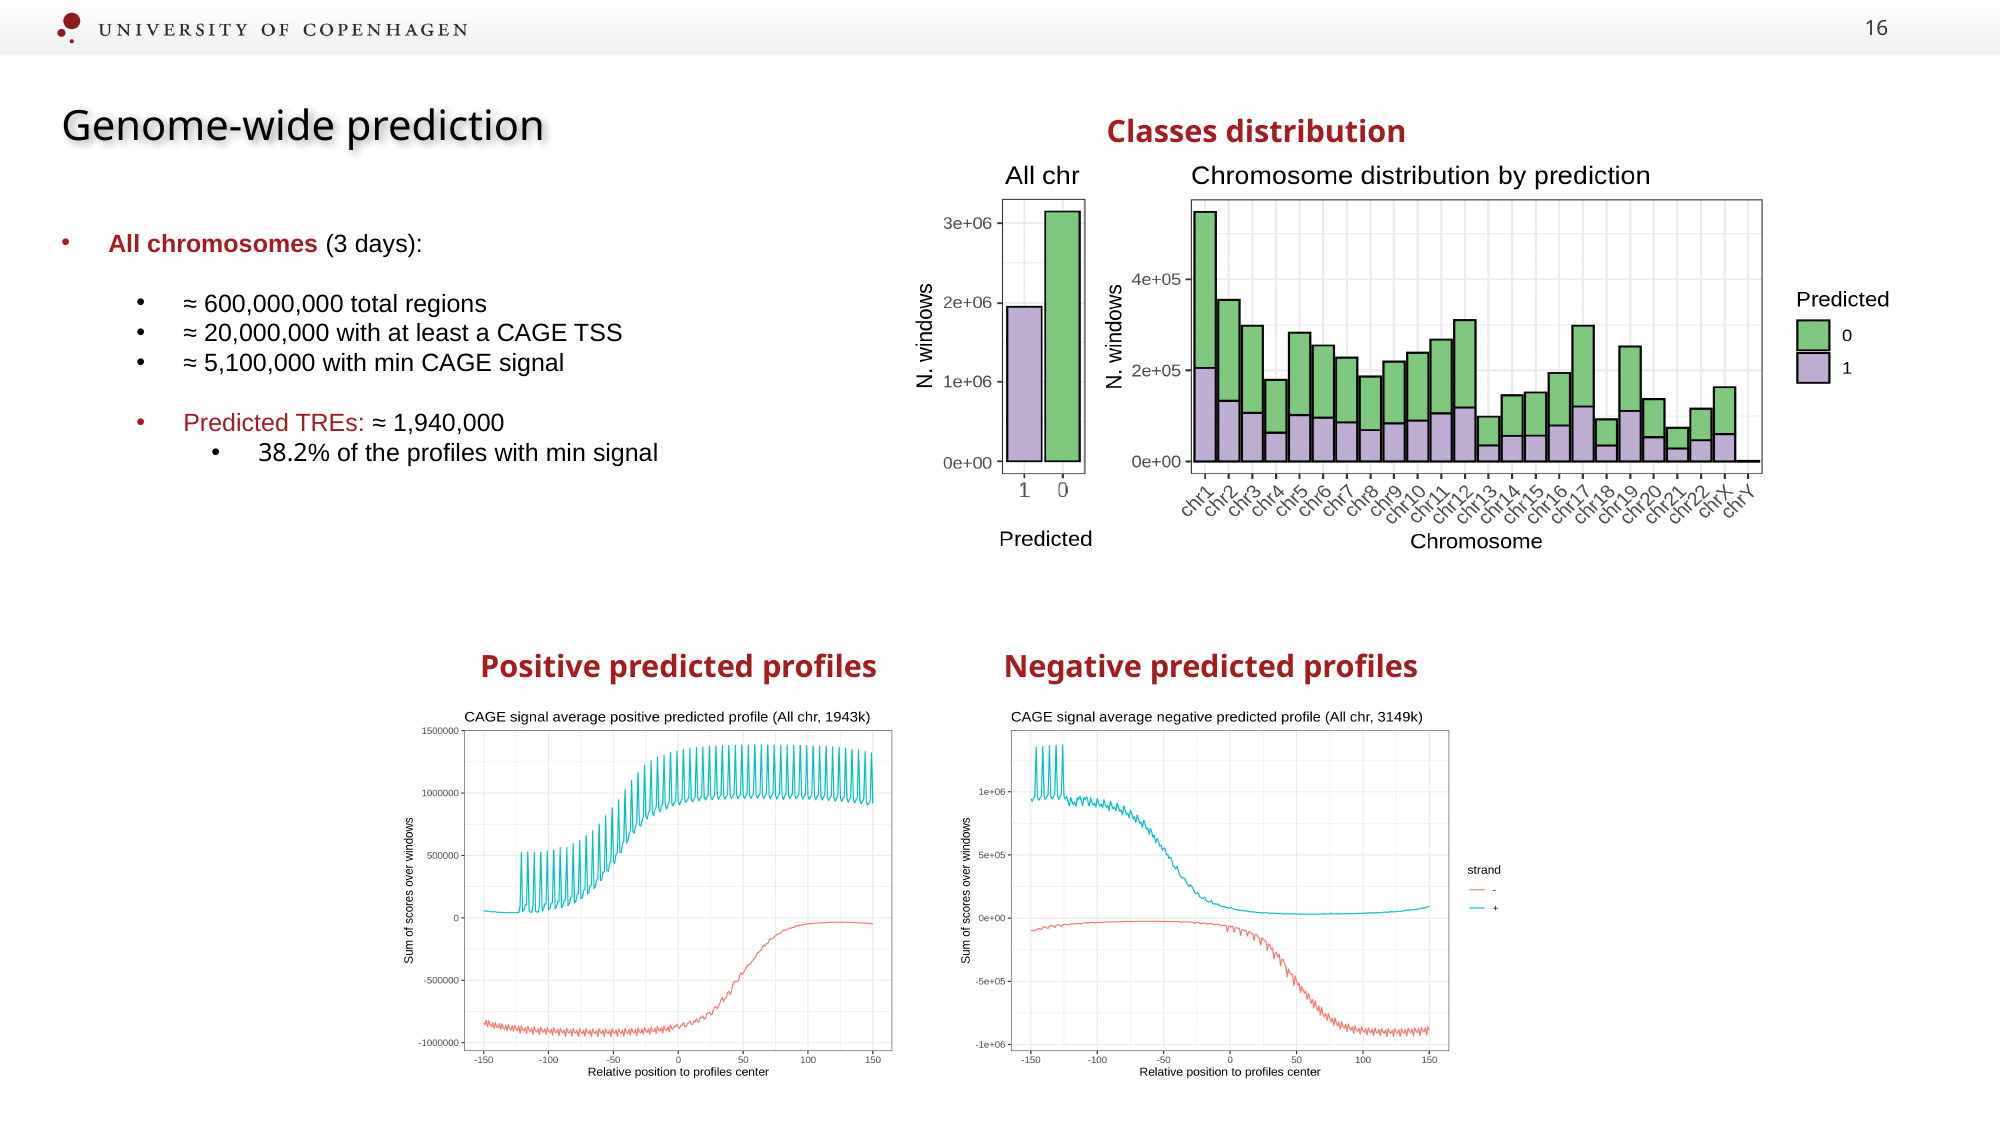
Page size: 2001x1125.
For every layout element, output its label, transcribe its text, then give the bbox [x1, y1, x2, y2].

picture [955, 706, 1513, 1084]
picture [92, 15, 475, 42]
text_box All chromosomes (3 days): ≈ 600,000,000 total regions ≈ 20,000,000 with at least a CAGE TSS ≈ 5,100,000 with min CAGE signal Predicted TREs: ≈ 1,940,000 38.2% of the profiles with min signal [46, 219, 890, 554]
text_box Genome-wide prediction [46, 91, 622, 156]
picture [890, 156, 1912, 563]
picture [398, 706, 904, 1084]
text_box Negative predicted profiles [974, 639, 1447, 691]
text_box Positive predicted profiles [442, 639, 915, 691]
slide_number 15 [1840, 14, 1904, 43]
text_box Classes distribution [997, 104, 1516, 156]
